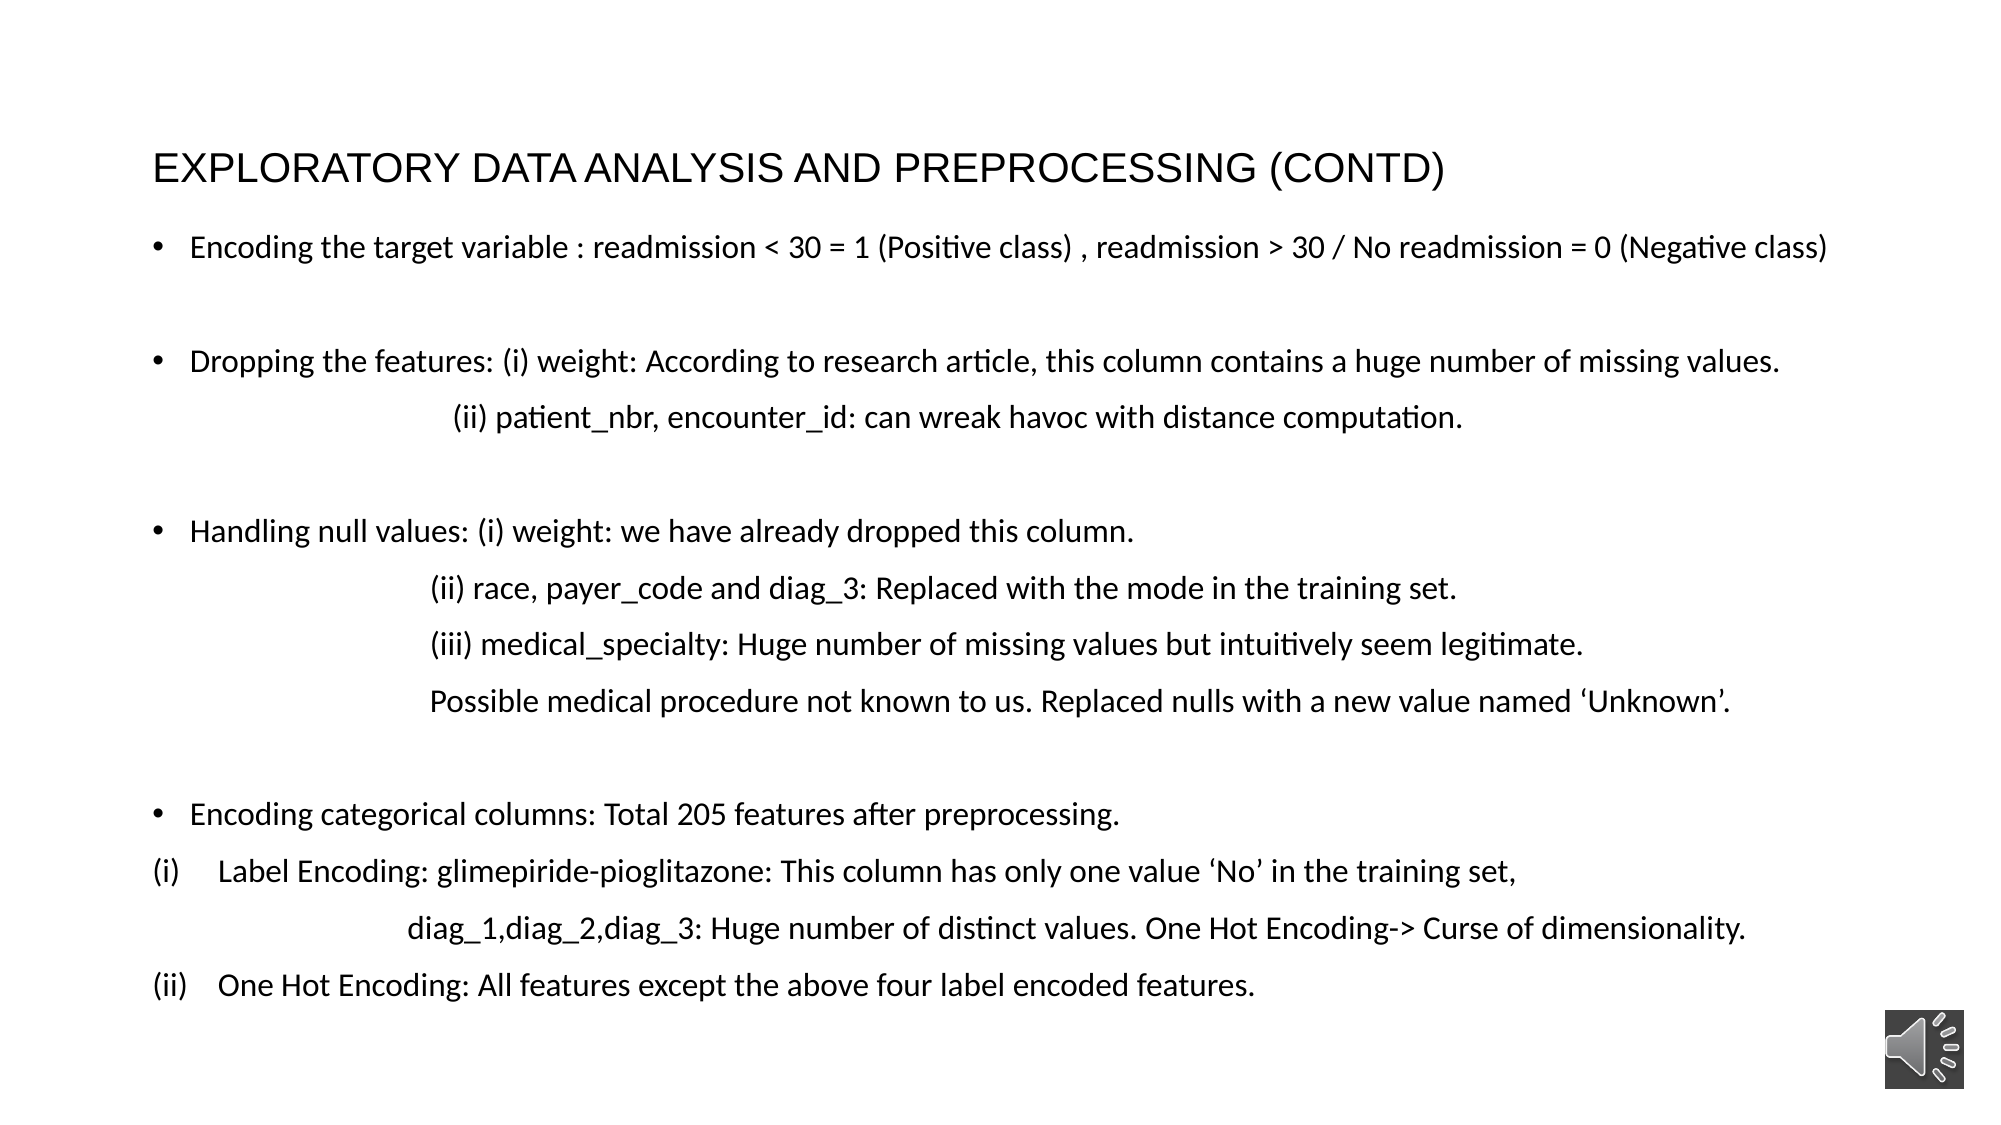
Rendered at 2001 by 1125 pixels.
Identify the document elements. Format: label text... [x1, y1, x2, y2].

list Encoding the target variable : readmission < 30 = 1 (Positive class) , readmission > 30 / No readmission = 0 (Negative class) Dropping the features: (i) weight: According to research article, this column contains a huge number of missing values. (ii) patient_nbr, encounter_id: can wreak havoc with distance computation. Handling null values: (i) weight: we have already dropped this column. (ii) race, payer_code and diag_3: Replaced with the mode in the training set. (iii) medical_specialty: Huge number of missing values but intuitively seem legitimate. Possible medical procedure not known to us. Replaced nulls with a new value named ‘Unknown’. Encoding categorical columns: Total 205 features after preprocessing. Label Encoding: glimepiride-pioglitazone: This column has only one value ‘No’ in the training set, diag_1,diag_2,diag_3: Huge number of distinct values. One Hot Encoding-> Curse of dimensionality. (ii) One Hot Encoding: All features except the above four label encoded features. [137, 222, 1863, 1014]
picture [1884, 1009, 1965, 1090]
title EXPLORATORY DATA ANALYSIS AND PREPROCESSING (CONTD) [137, 59, 1863, 222]
